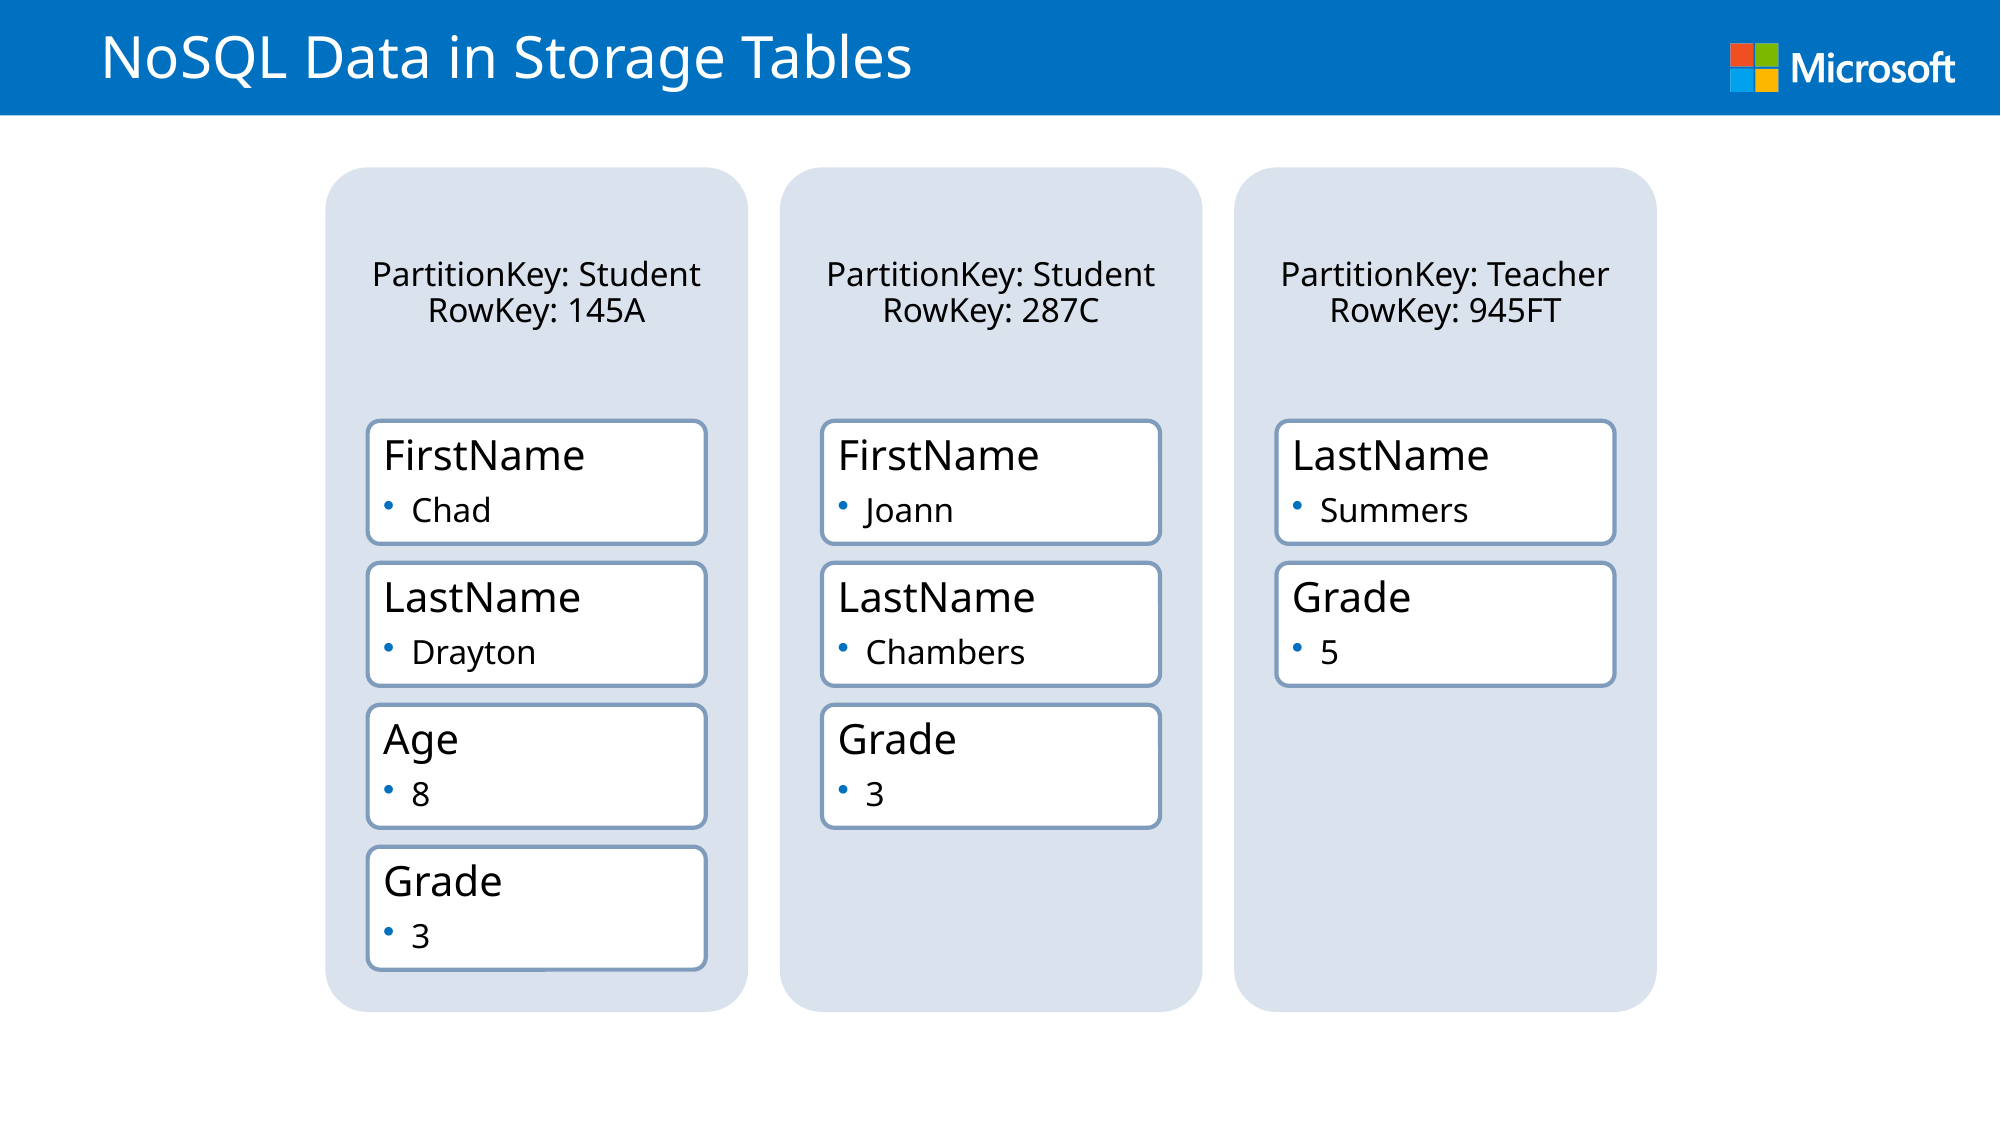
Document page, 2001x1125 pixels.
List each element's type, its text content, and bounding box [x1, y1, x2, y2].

picture [1802, 14, 1986, 121]
title NoSQL Data in Storage Tables [100, 0, 1802, 122]
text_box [325, 167, 1658, 1013]
